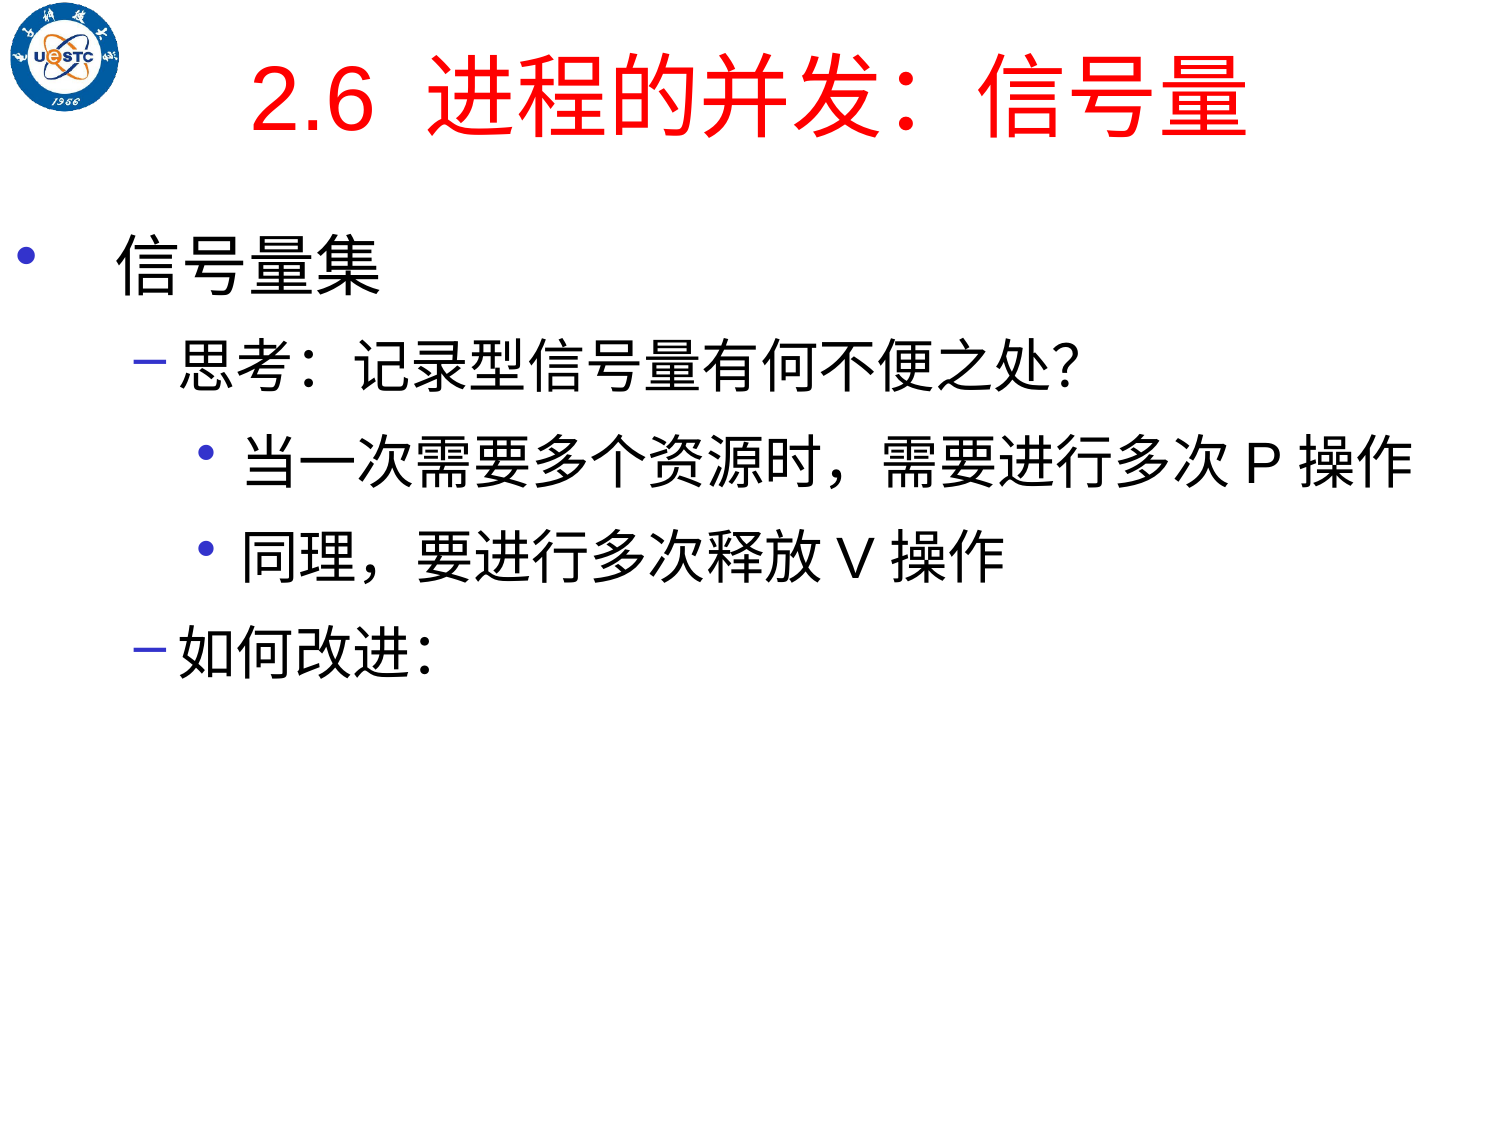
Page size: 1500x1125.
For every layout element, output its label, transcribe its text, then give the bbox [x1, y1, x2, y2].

title 2.6 进程的并发：信号量 [0, 0, 1500, 188]
list 信号量集 思考：记录型信号量有何不便之处？ 当一次需要多个资源时，需要进行多次P操作 同理，要进行多次释放V操作 如何改进： [0, 200, 1500, 1075]
